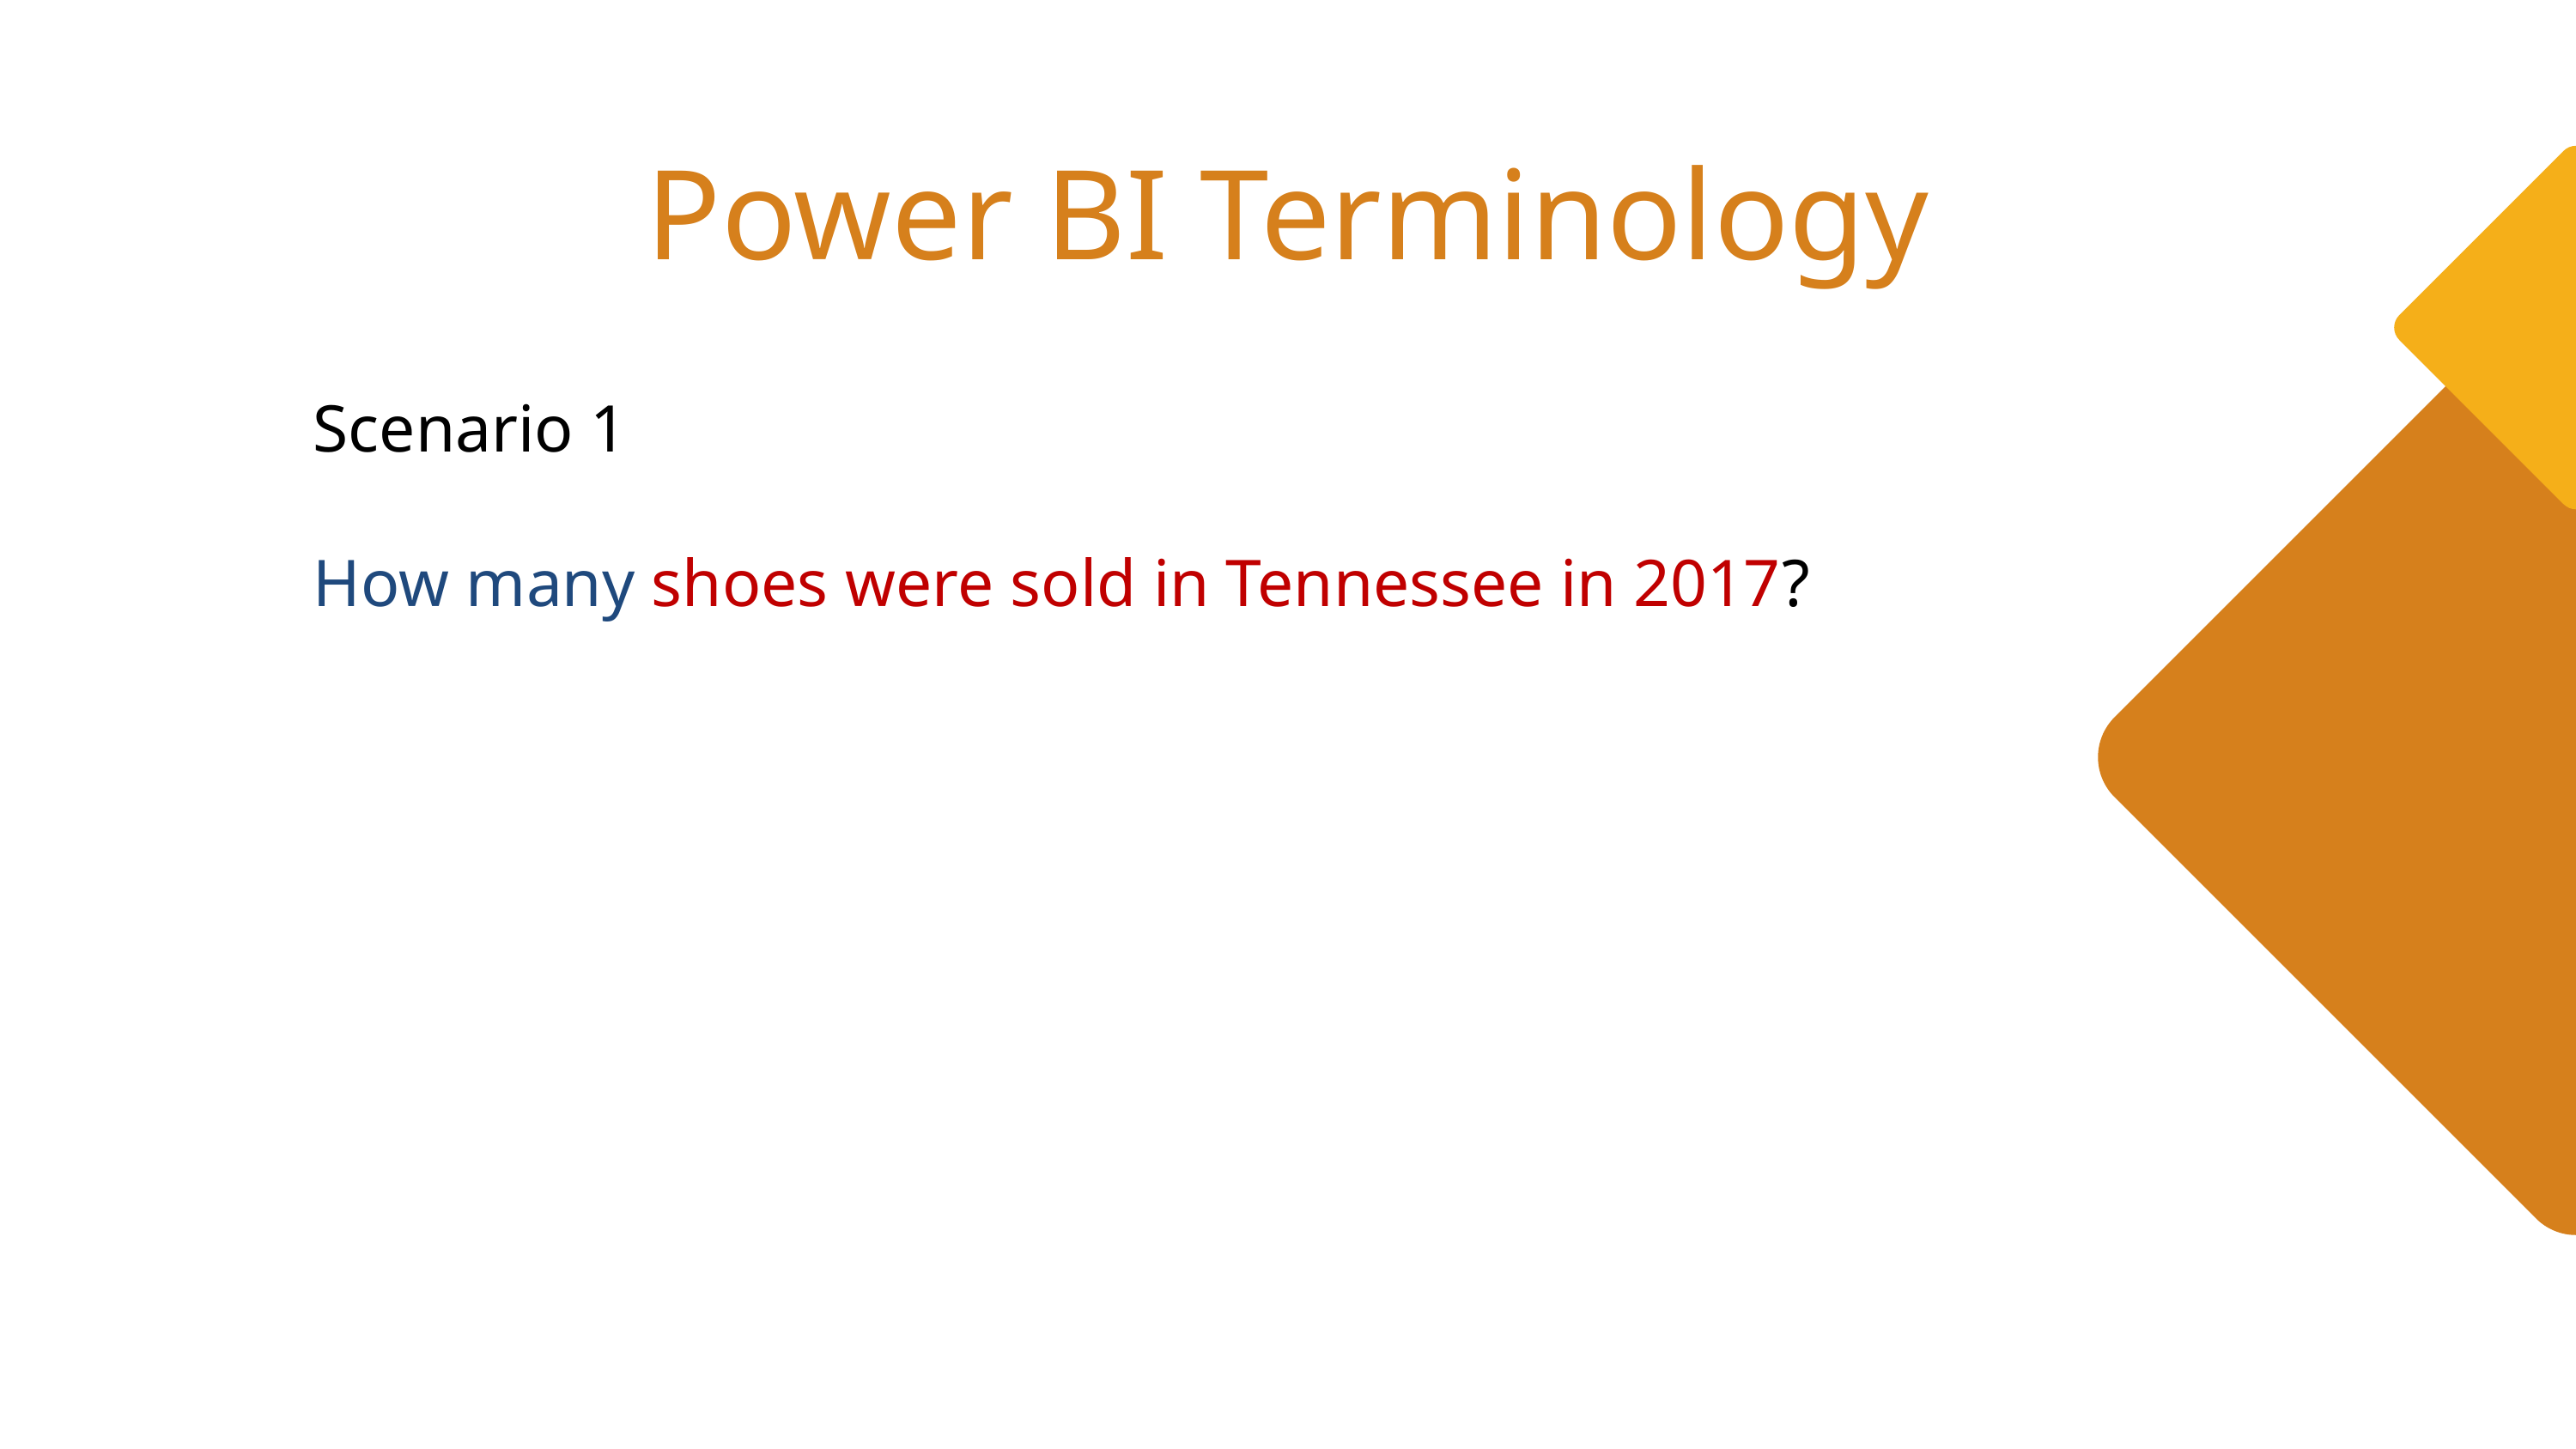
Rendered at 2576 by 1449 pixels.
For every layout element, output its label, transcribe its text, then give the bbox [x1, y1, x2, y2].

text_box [2386, 138, 2576, 517]
text_box Power BI Terminology [489, 135, 2087, 285]
text_box Scenario 1 How many shoes were sold in Tennessee in 2017? [300, 380, 2069, 703]
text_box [2074, 255, 2576, 1259]
